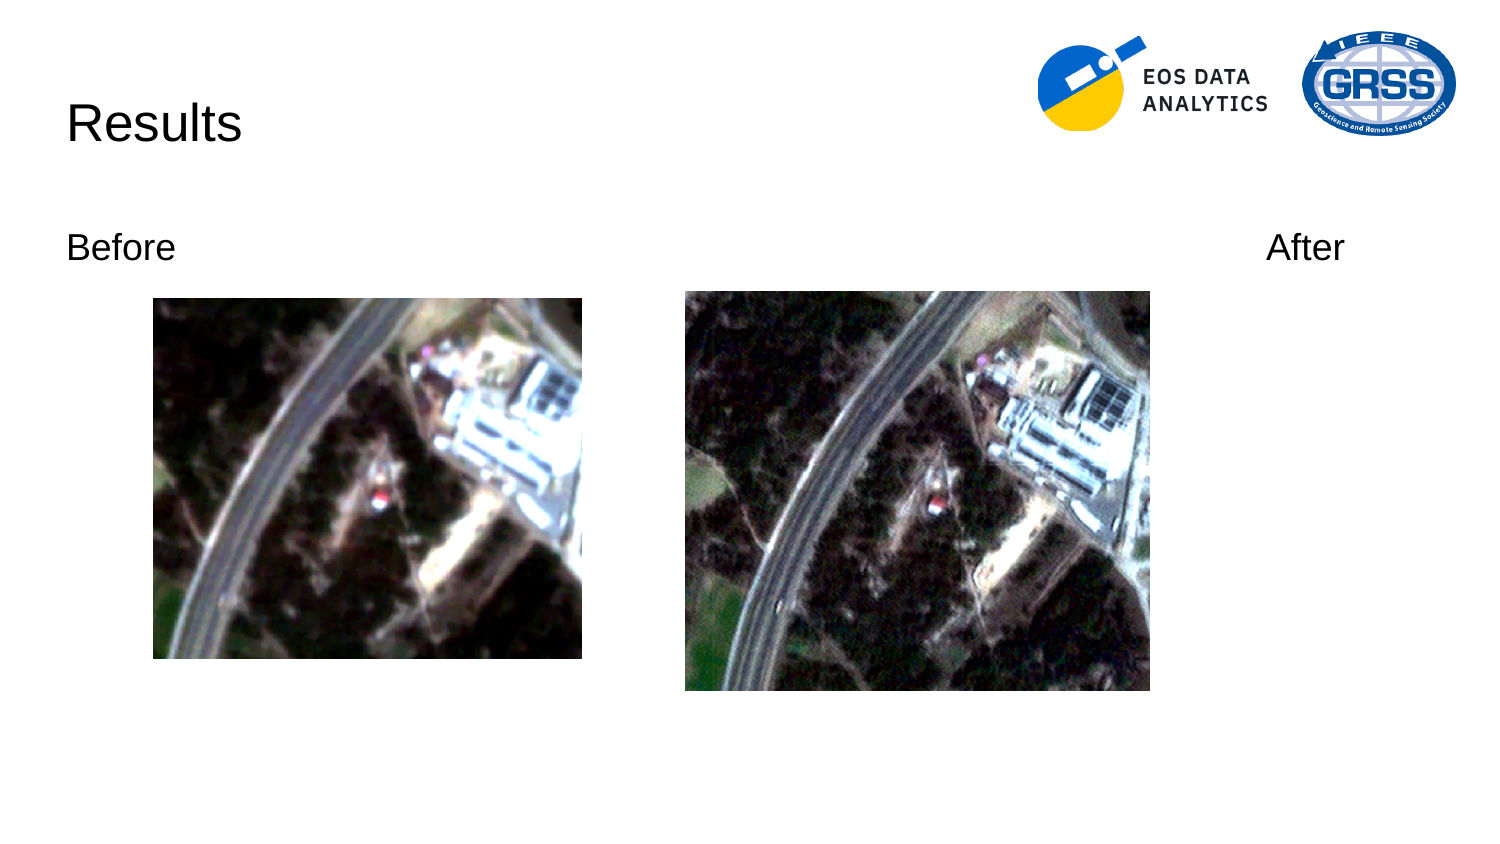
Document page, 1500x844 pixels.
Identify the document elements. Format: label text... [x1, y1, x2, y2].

title Results [51, 72, 1449, 167]
picture [153, 298, 582, 659]
picture [1302, 31, 1456, 136]
list Before After [51, 201, 1449, 762]
picture [685, 290, 1150, 692]
picture [1038, 36, 1267, 131]
